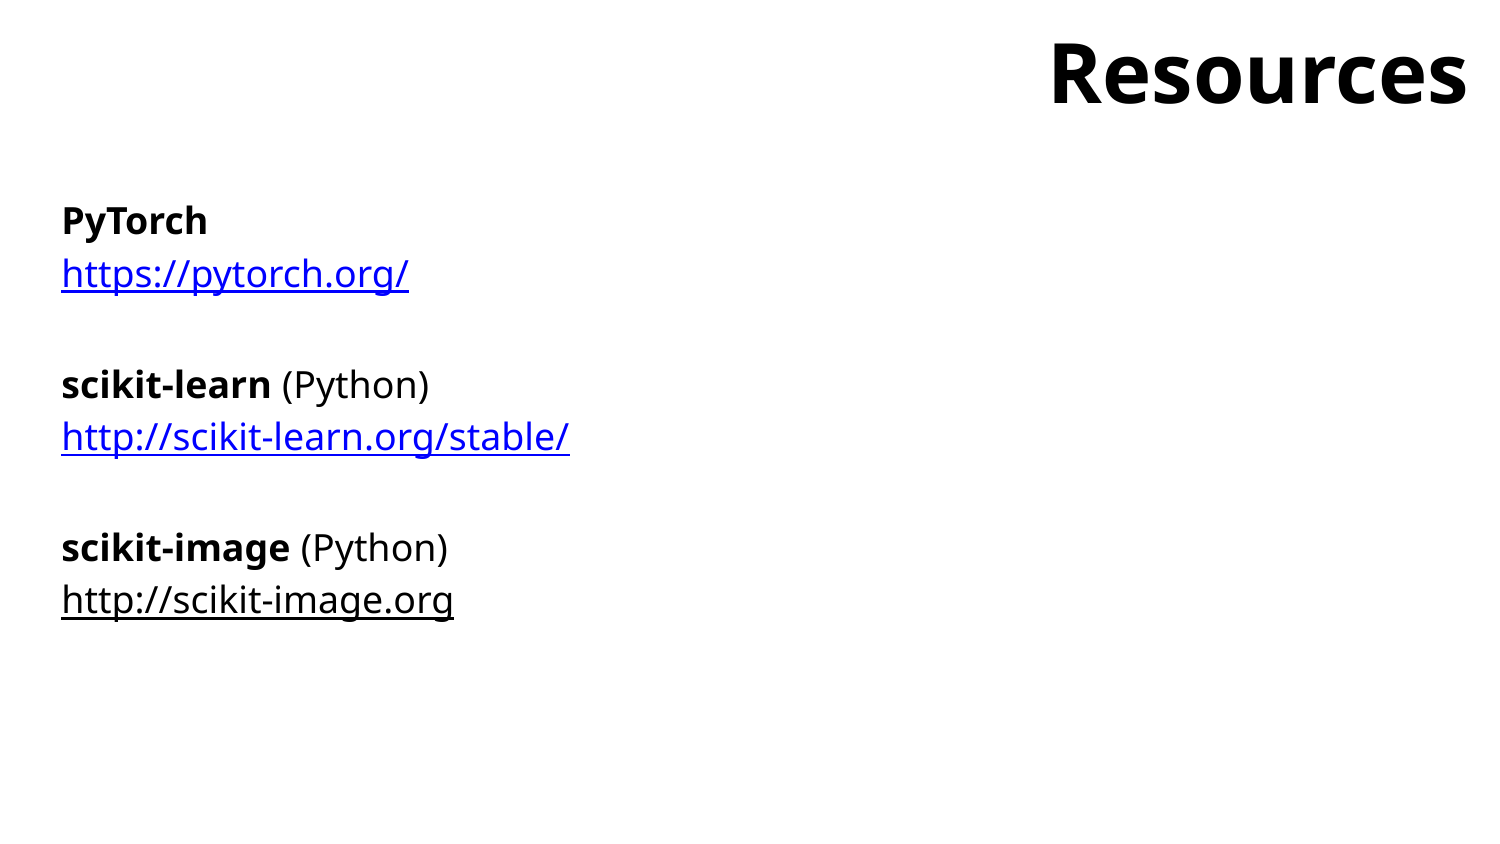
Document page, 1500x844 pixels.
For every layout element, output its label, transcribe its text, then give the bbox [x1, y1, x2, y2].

text_box Resources [13, 0, 1485, 141]
list PyTorch https://pytorch.org/ scikit-learn (Python) http://scikit-learn.org/stable/ scikit-image (Python) http://scikit-image.org [46, 189, 1452, 828]
